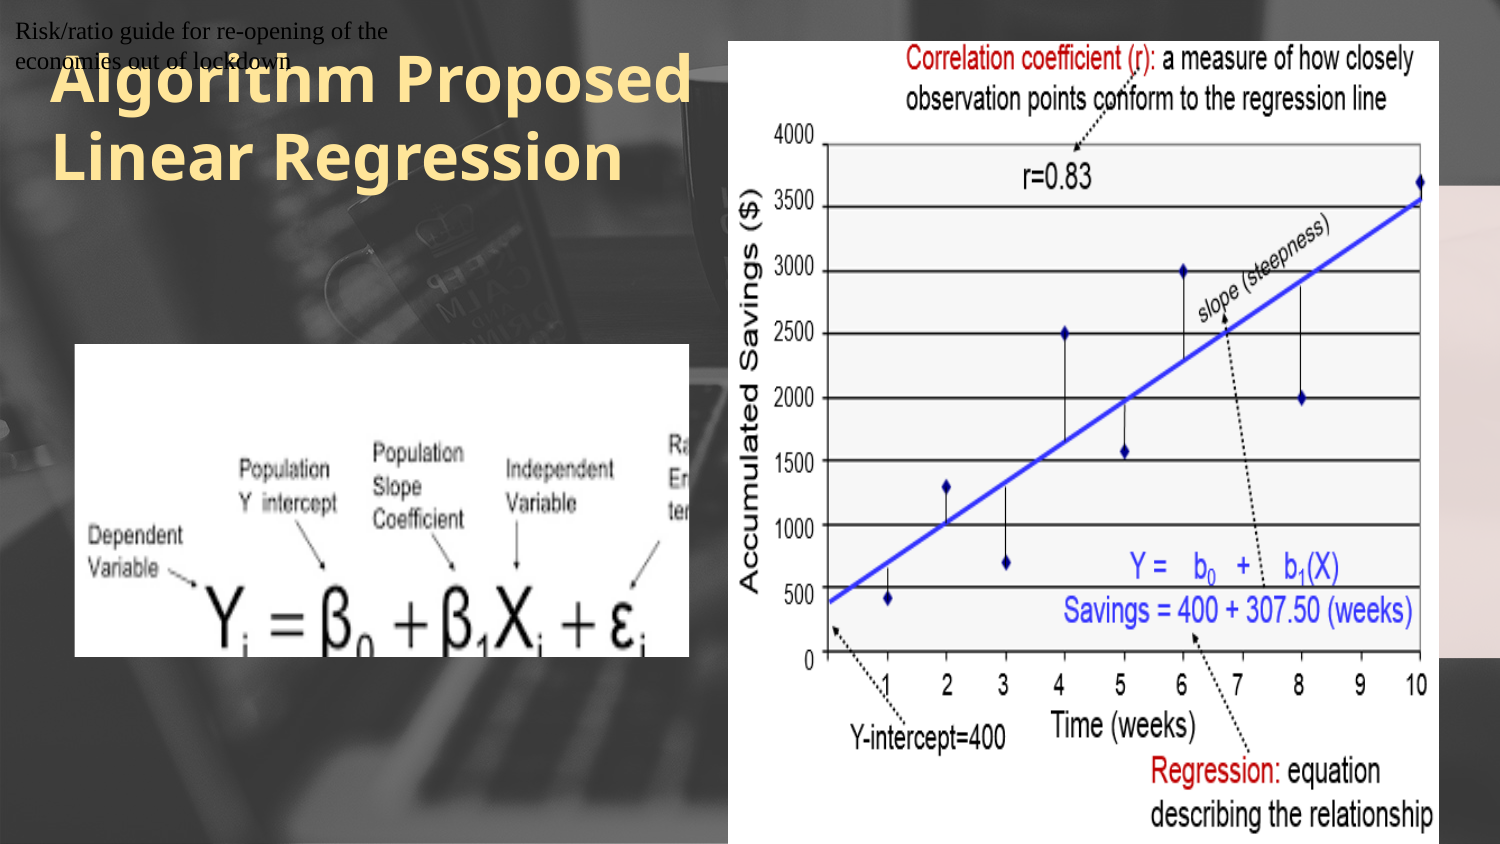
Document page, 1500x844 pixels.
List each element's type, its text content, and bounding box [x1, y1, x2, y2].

text_box Algorithm Proposed Linear Regression [493, 68, 722, 232]
picture [727, 0, 1500, 844]
text_box Risk/ratio guide for re-opening of the economies out of lockdown [0, 0, 493, 493]
picture [74, 344, 690, 657]
